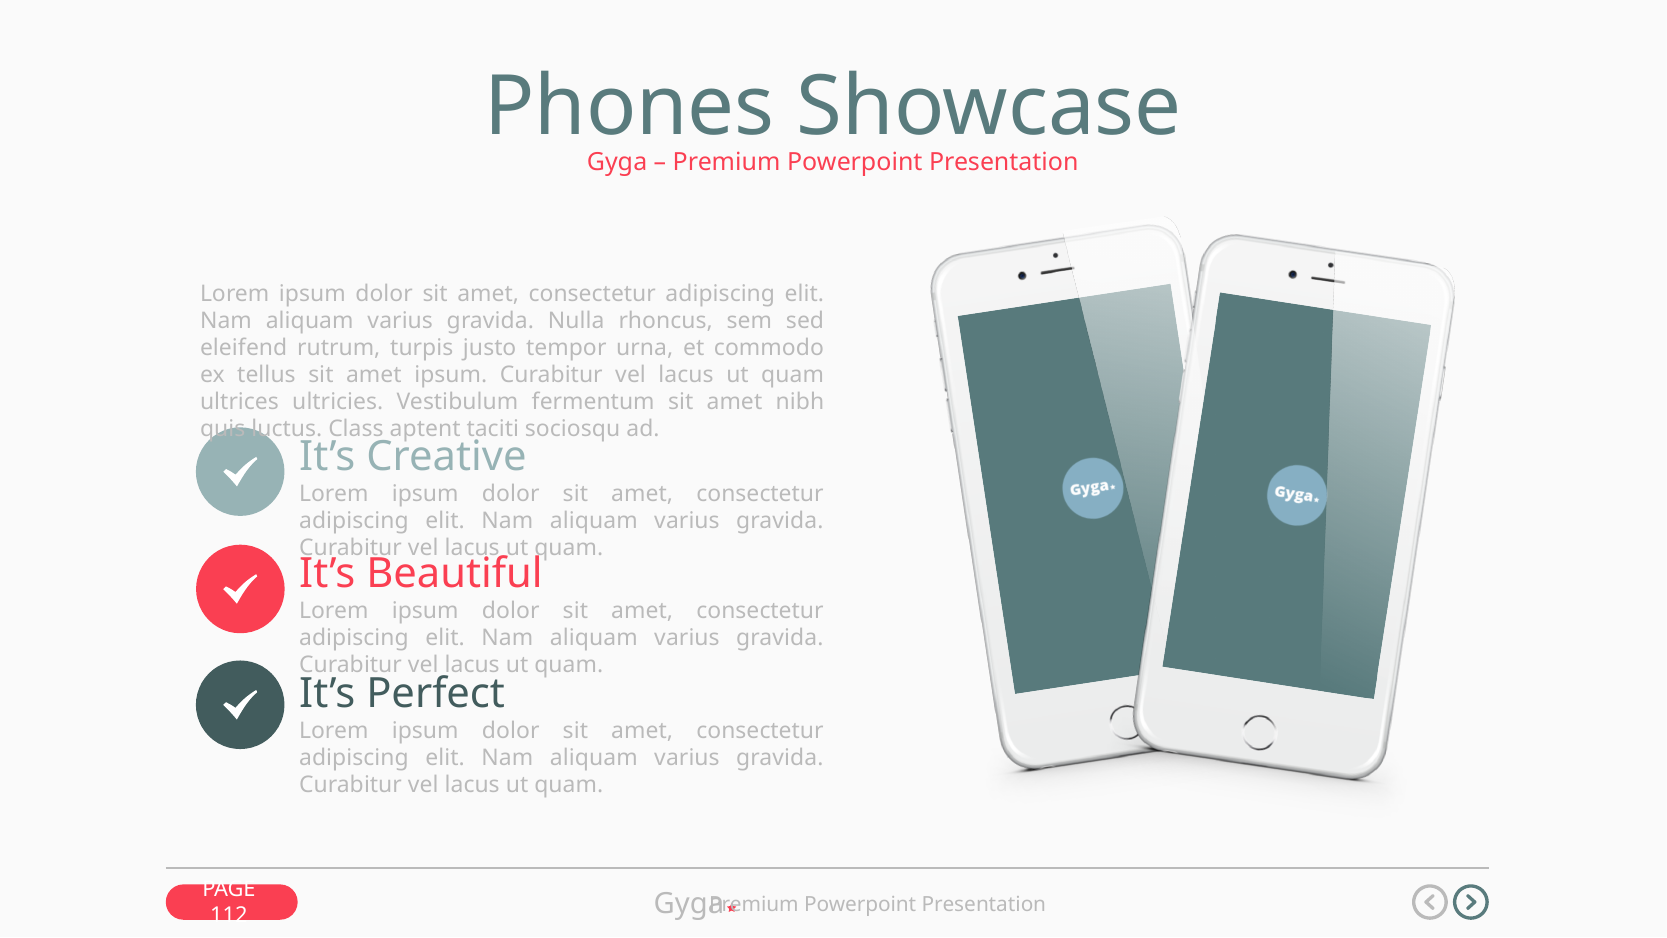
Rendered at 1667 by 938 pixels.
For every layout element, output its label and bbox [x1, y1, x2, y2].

picture [889, 179, 1490, 843]
text_box [185, 271, 840, 805]
list [0, 43, 1667, 185]
